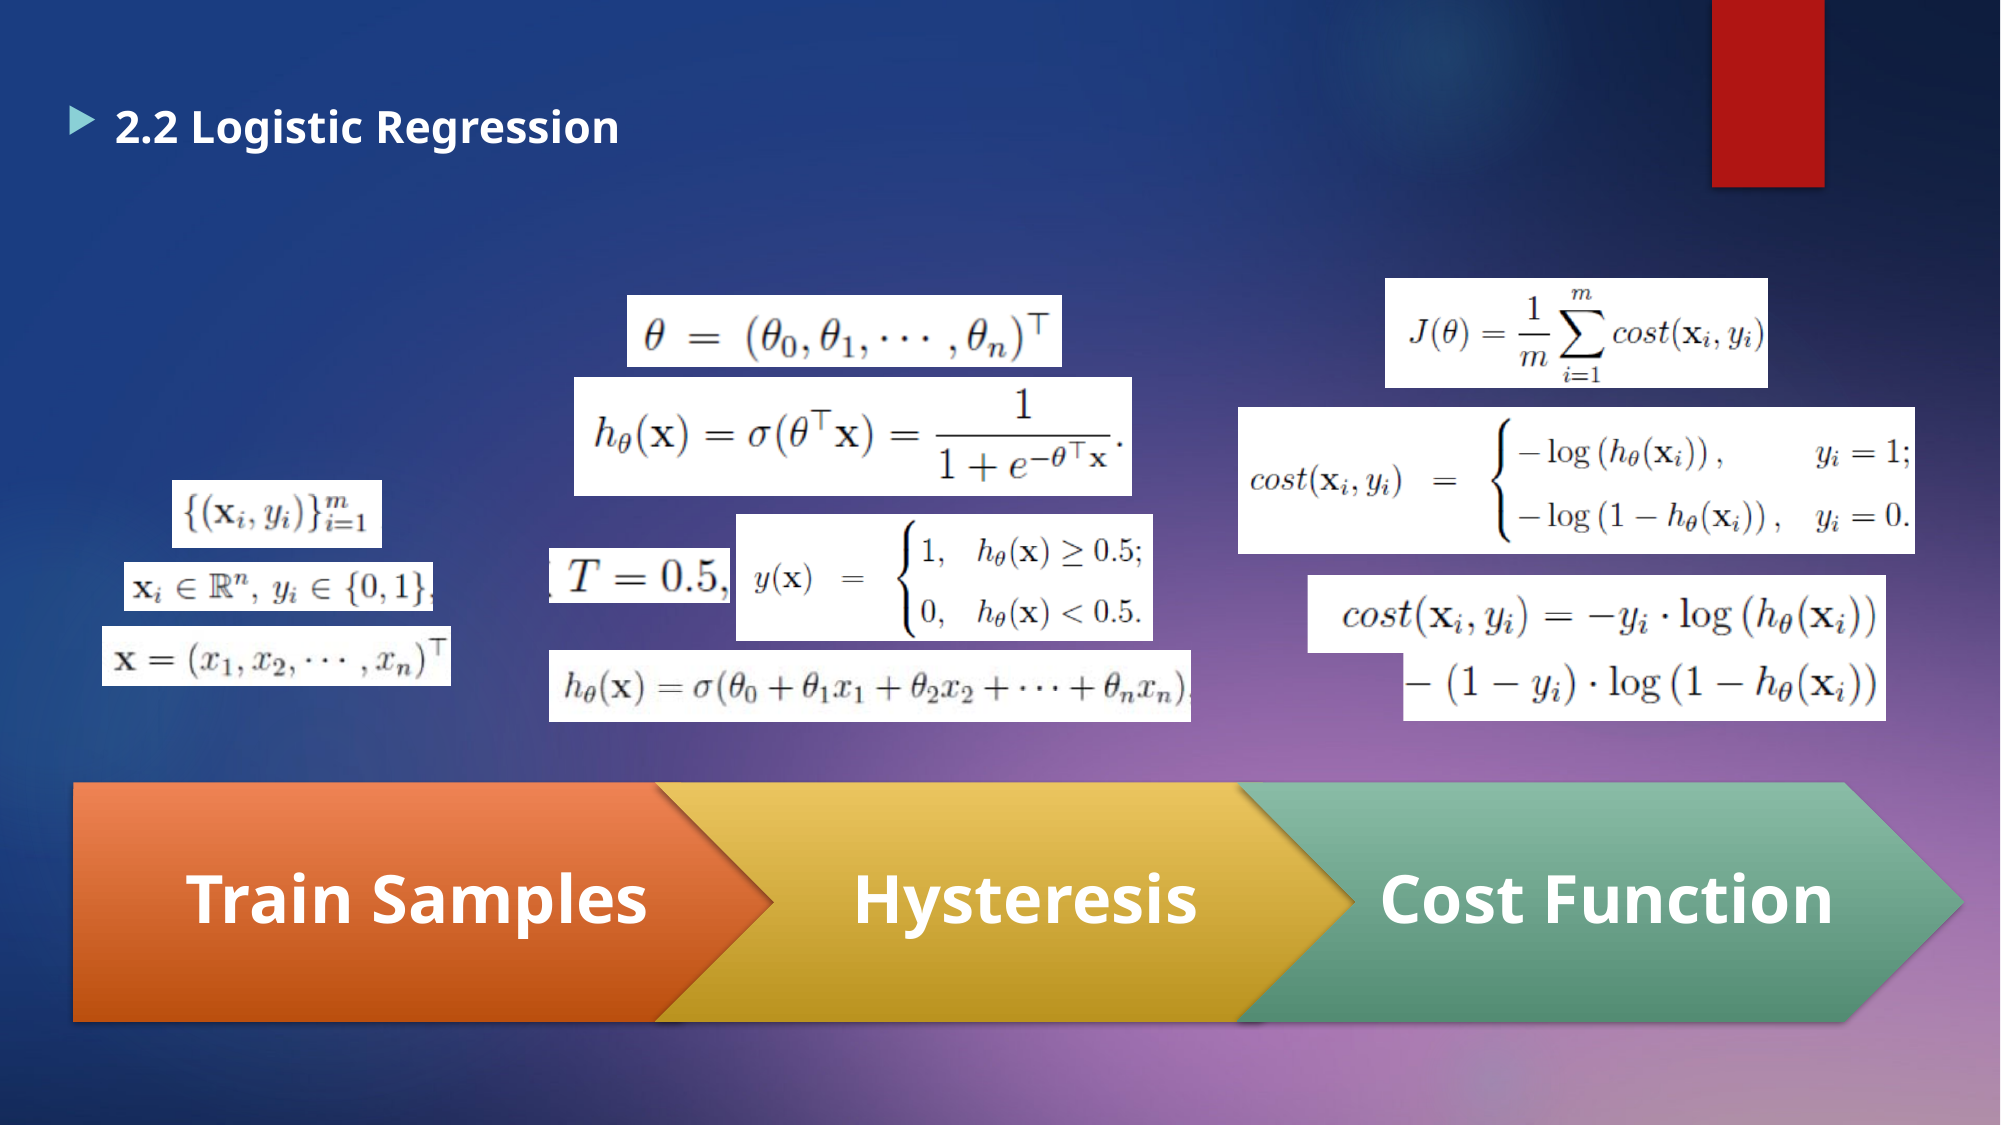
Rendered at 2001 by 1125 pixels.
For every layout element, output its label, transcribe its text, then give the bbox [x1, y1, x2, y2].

picture [0, 0, 2001, 1125]
text_box 2.2 Logistic Regression [51, 90, 1102, 160]
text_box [72, 782, 1965, 1022]
